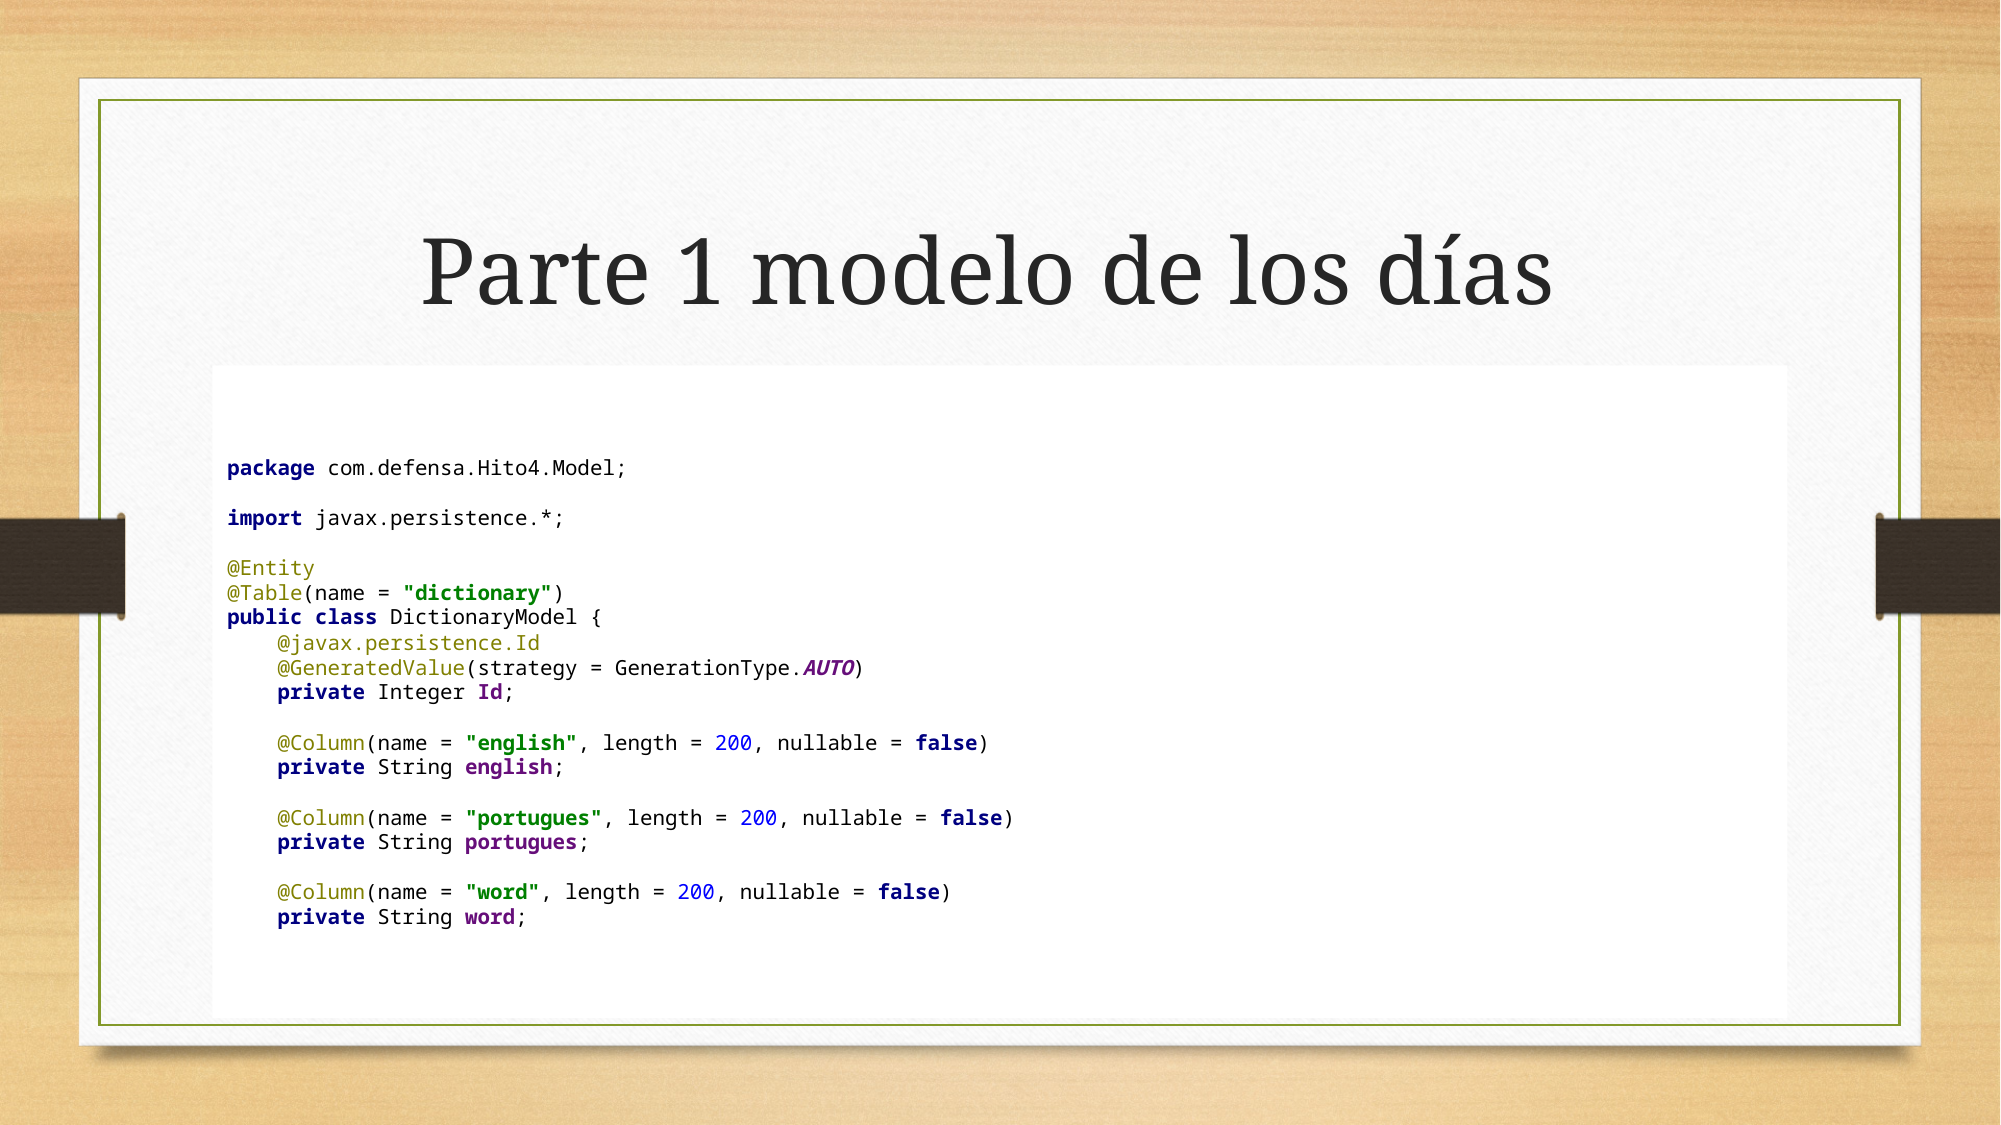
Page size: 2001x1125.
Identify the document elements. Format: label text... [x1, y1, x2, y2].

title Parte 1 modelo de los días [212, 161, 1788, 365]
picture [0, 0, 2001, 1125]
list package com.defensa.Hito4.Model; import javax.persistence.*; @Entity @Table(name = "dictionary") public class DictionaryModel { @javax.persistence.Id @GeneratedValue(strategy = GenerationType.AUTO) private Integer Id; @Column(name = "english", length = 200, nullable = false) private String english; @Column(name = "portugues", length = 200, nullable = false) private String portugues; @Column(name = "word", length = 200, nullable = false) private String word; [212, 365, 1788, 1018]
